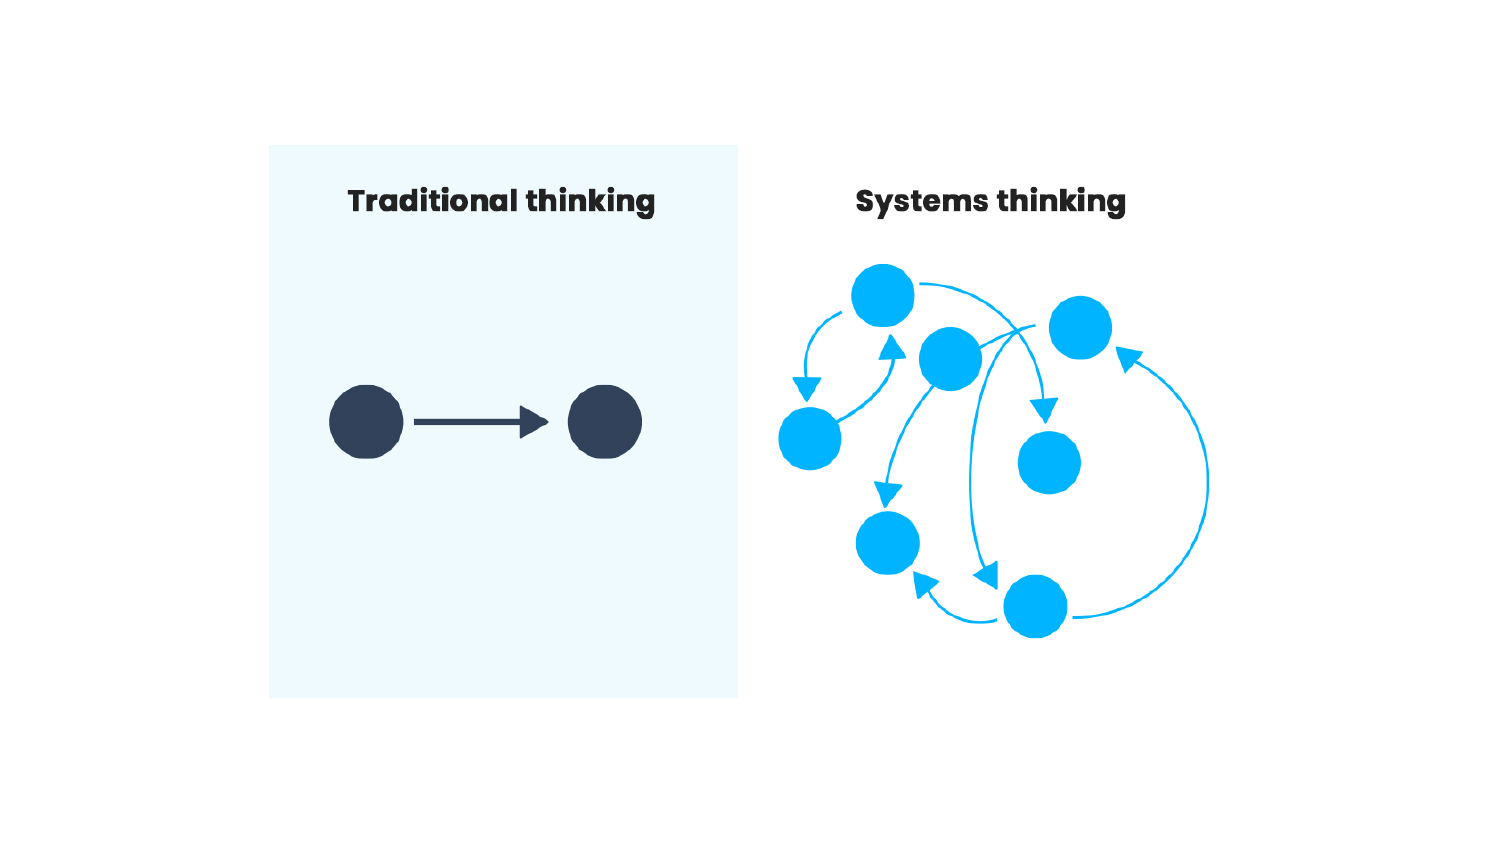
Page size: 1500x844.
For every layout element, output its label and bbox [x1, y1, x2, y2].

picture [268, 145, 1232, 699]
